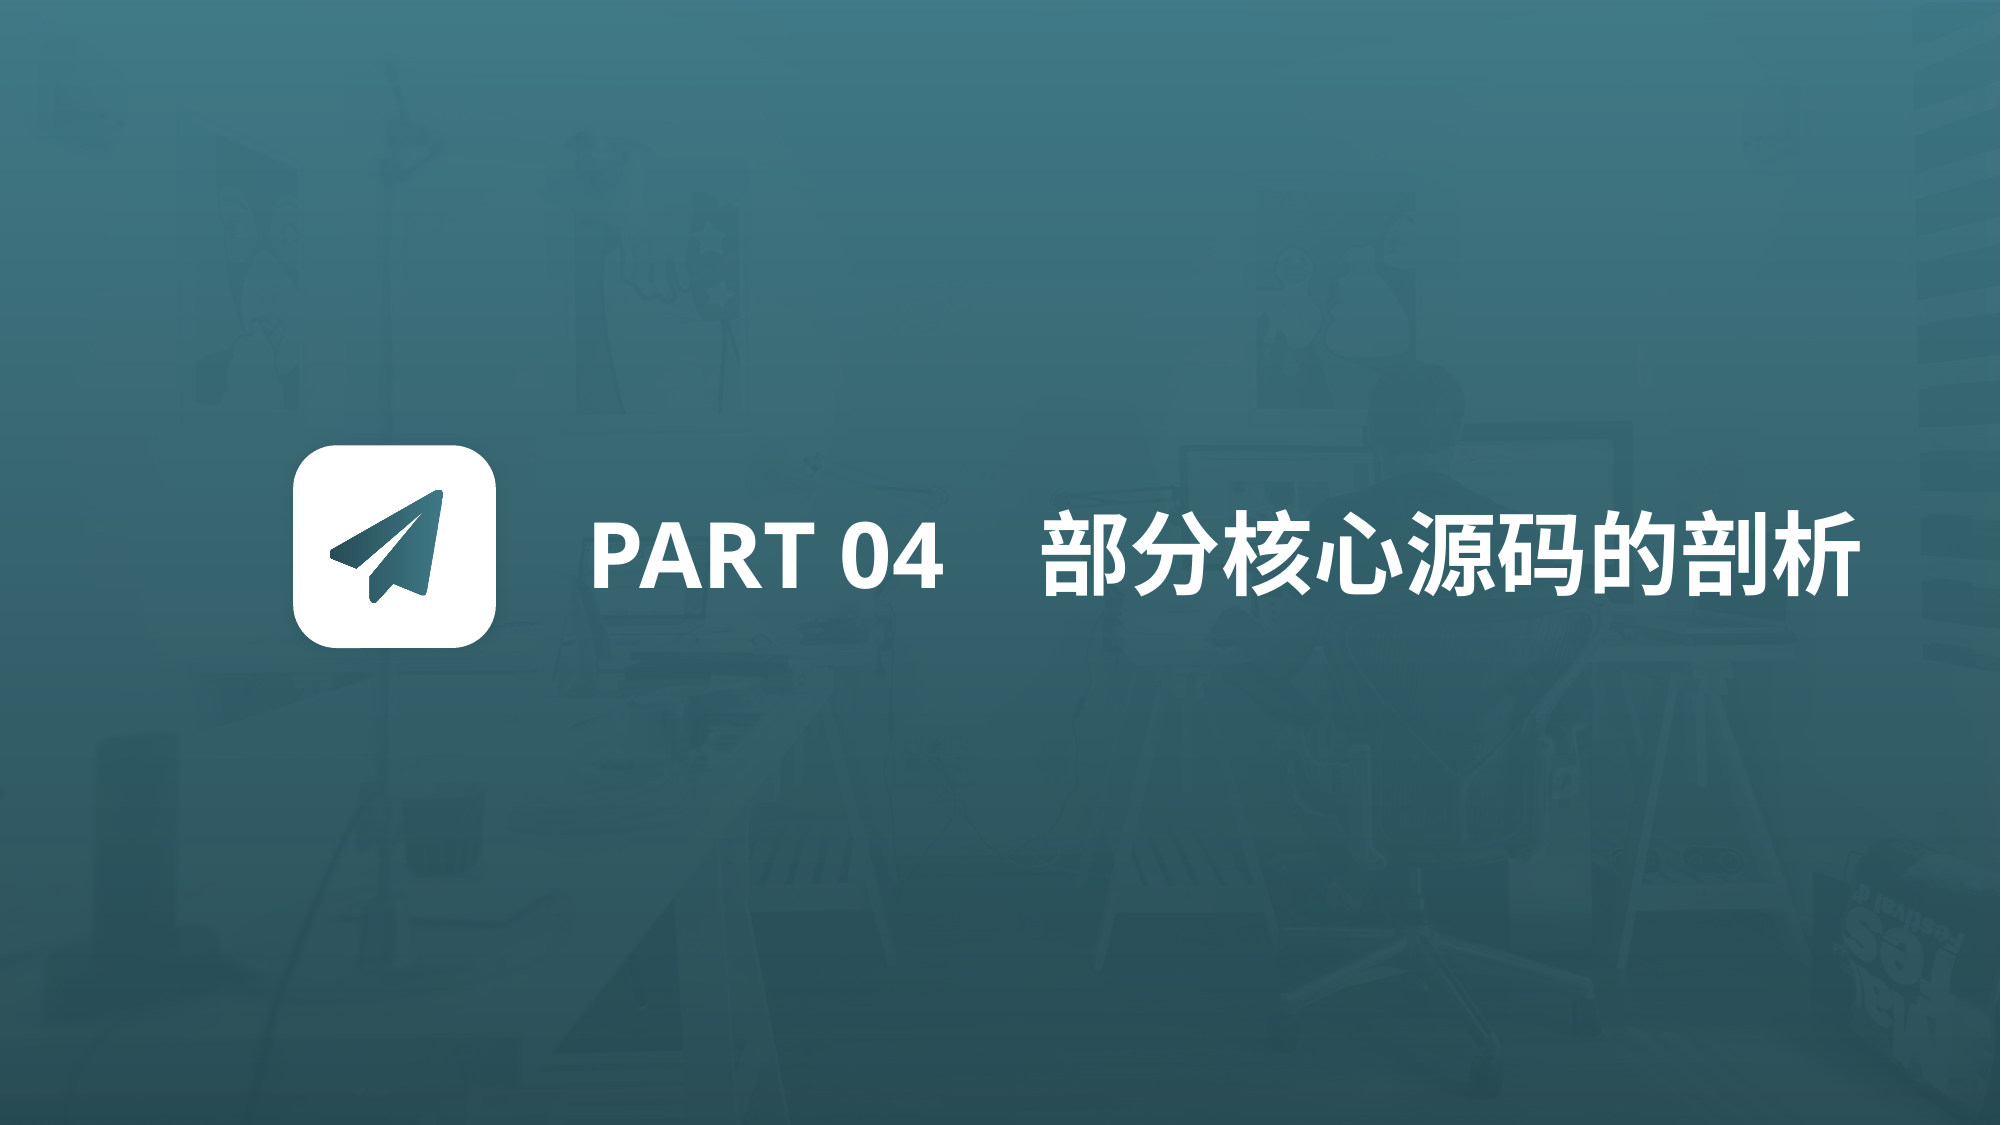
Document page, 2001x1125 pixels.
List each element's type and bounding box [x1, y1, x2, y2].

text_box [293, 445, 1893, 648]
picture [0, 2, 2000, 1125]
